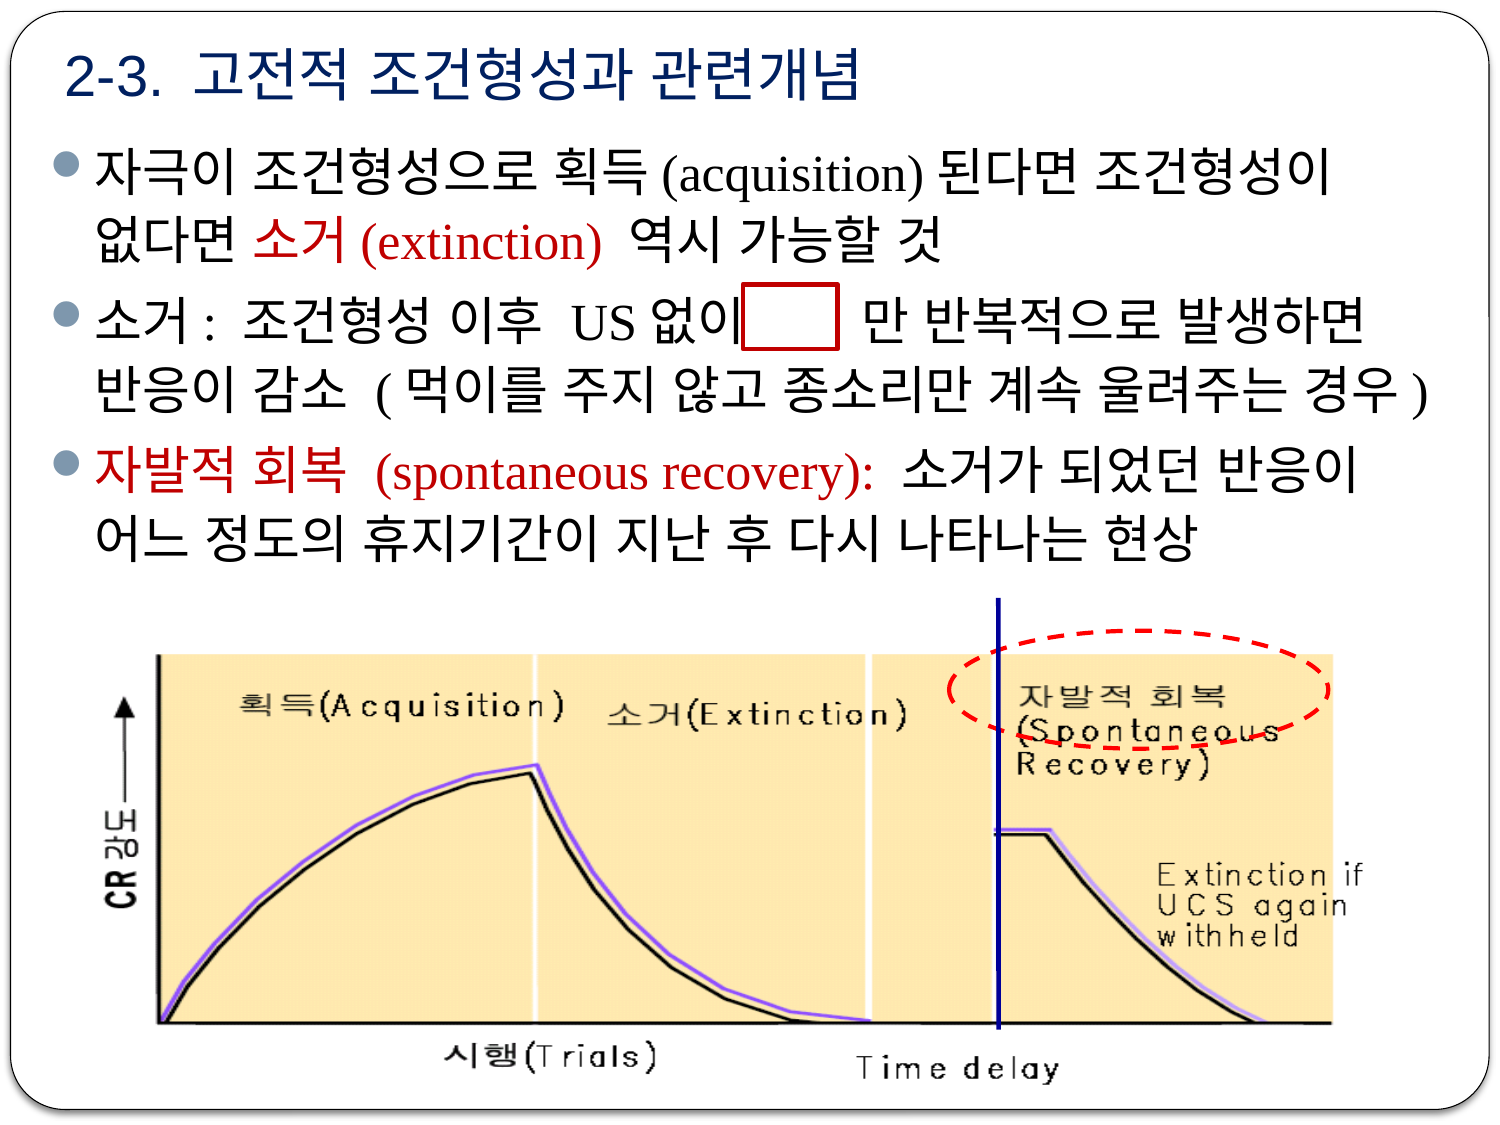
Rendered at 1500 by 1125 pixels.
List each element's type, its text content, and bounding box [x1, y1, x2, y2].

text_box [742, 283, 838, 350]
title 2-3. 고전적 조건형성과 관련개념 [50, 30, 1411, 124]
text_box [29, 597, 1436, 1086]
list 자극이 조건형성으로 획득(acquisition)된다면 조건형성이 없다면 소거(extinction) 역시 가능할 것 소거: 조건형성 이후 US없이 만 반복적으로 발생하면 반응이 감소 (먹이를 주지 않고 종소리만 계속 울려주는 경우) 자발적 회복 (spontaneous recovery): 소거가 되었던 반응이 어느 정도의 휴지기간이 지난 후 다시 나타나는 현상 [35, 125, 1471, 622]
